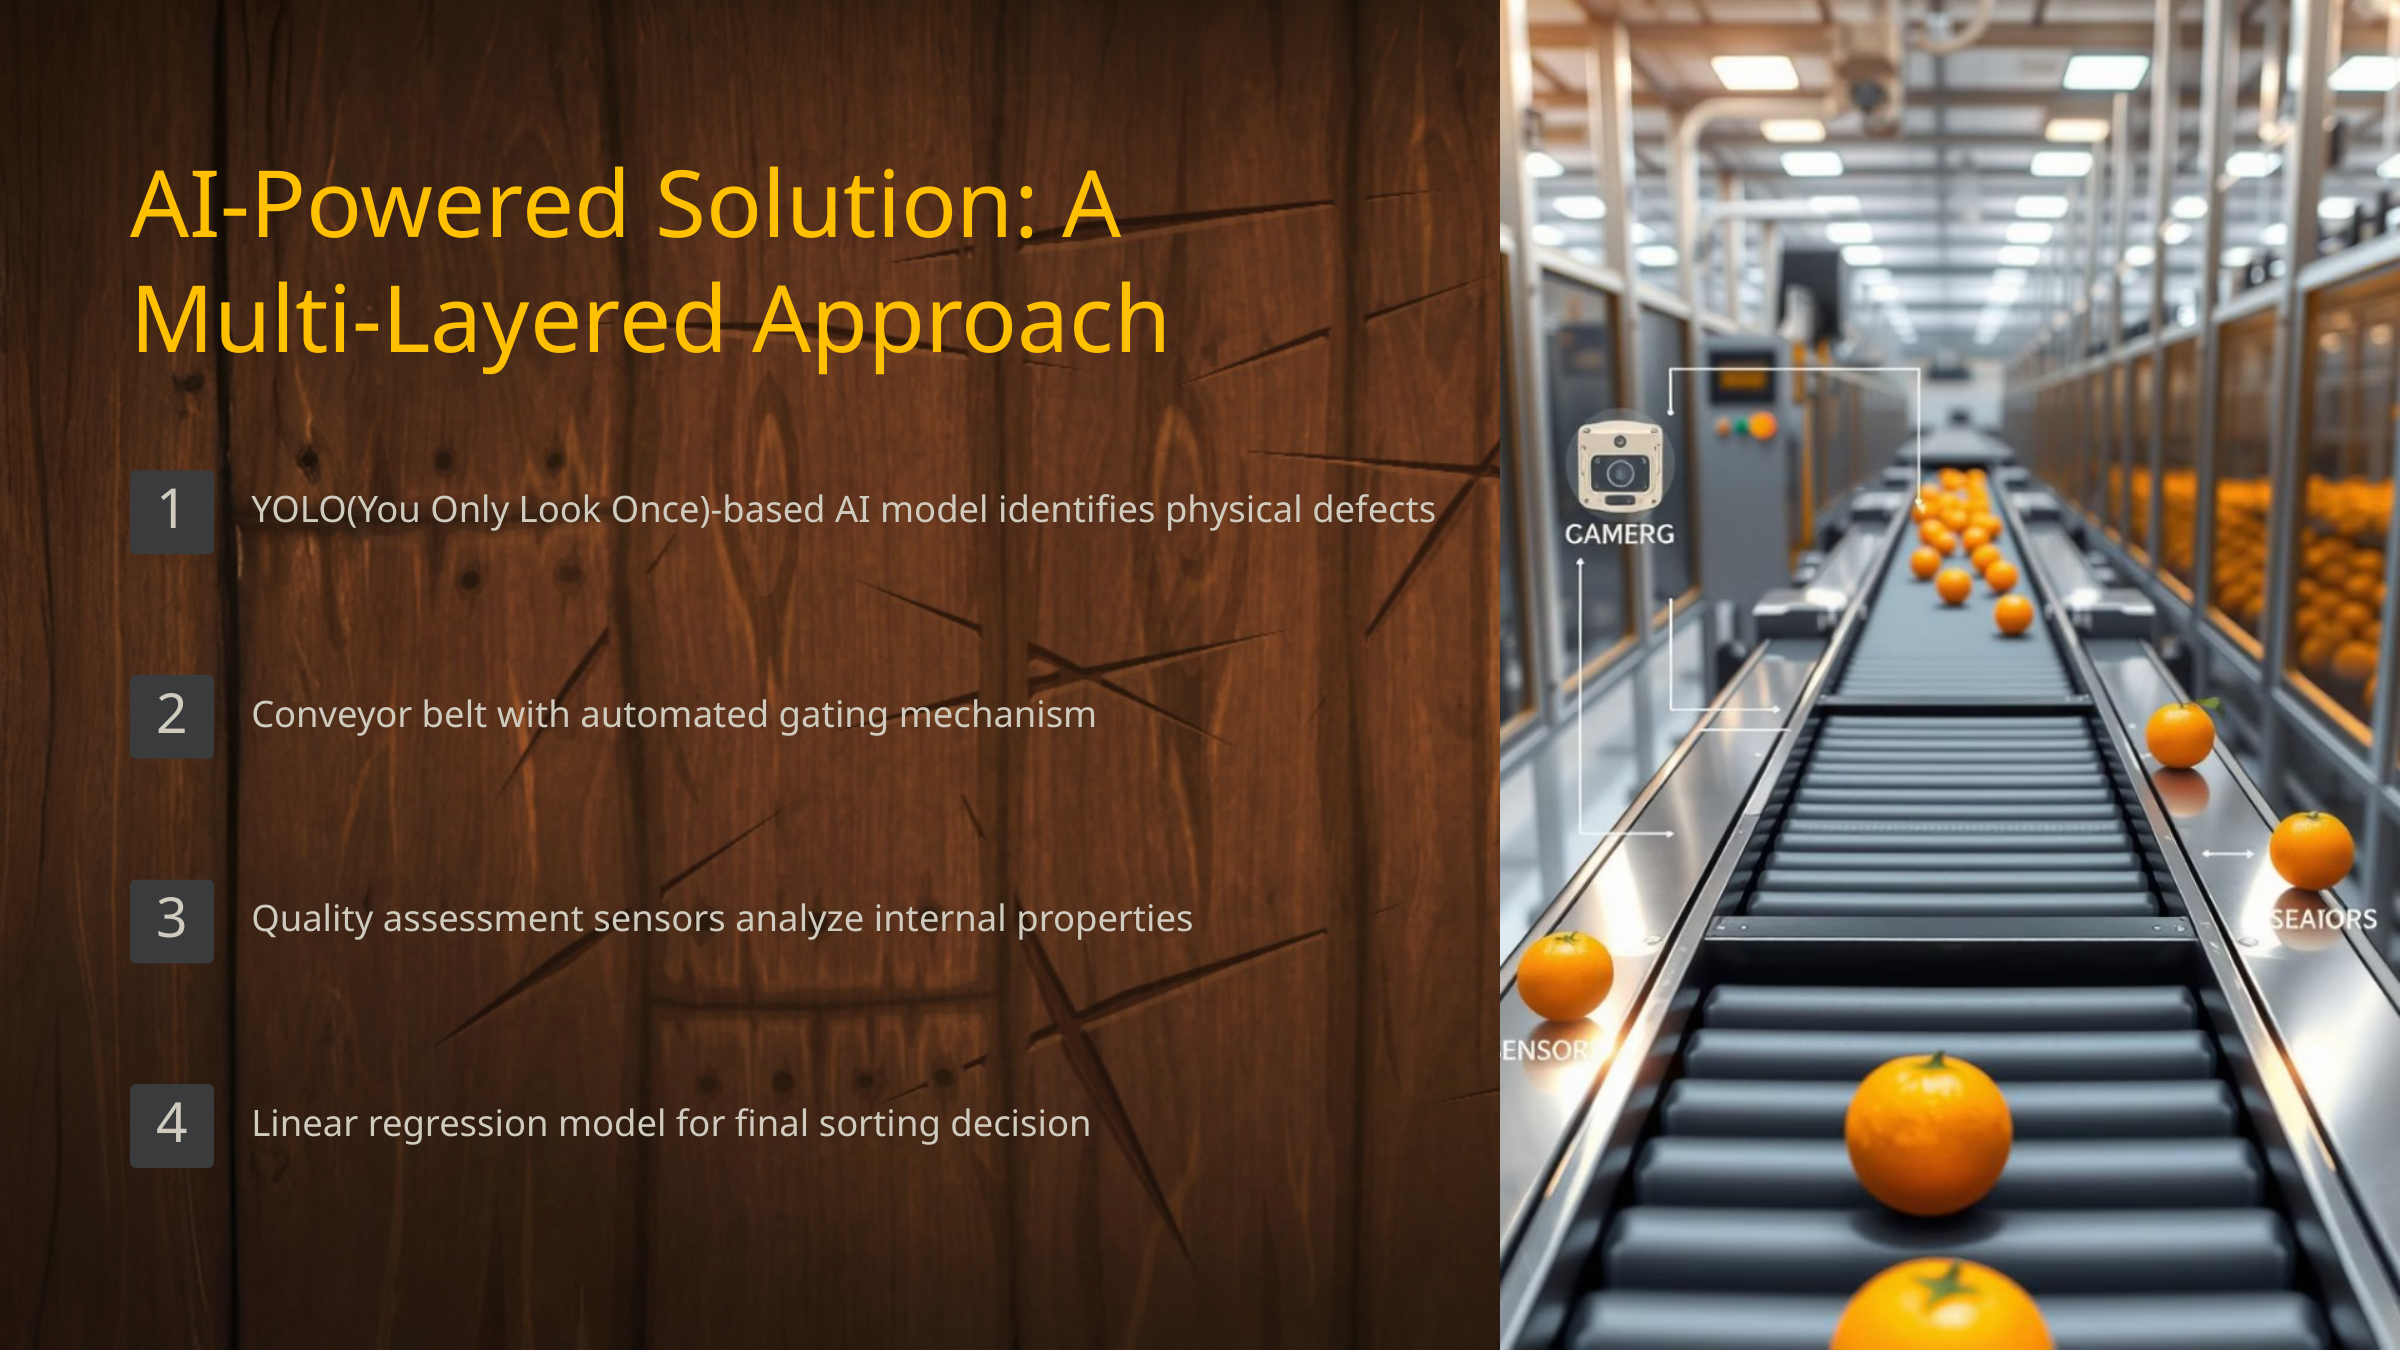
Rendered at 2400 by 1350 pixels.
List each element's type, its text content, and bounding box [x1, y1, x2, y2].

text_box [130, 470, 214, 555]
text_box [130, 879, 214, 964]
text_box Quality assessment sensors analyze internal properties [251, 879, 1370, 940]
picture [0, 0, 2400, 1350]
text_box 3 [154, 893, 190, 950]
text_box [130, 1084, 214, 1168]
text_box 4 [155, 1098, 189, 1154]
text_box Conveyor belt with automated gating mechanism [251, 674, 1370, 735]
text_box 1 [162, 484, 182, 541]
text_box YOLO(You Only Look Once)-based AI model identifies physical defects [251, 470, 1370, 530]
text_box [130, 674, 214, 759]
text_box AI-Powered Solution: A Multi-Layered Approach [130, 140, 1370, 373]
text_box 2 [154, 688, 190, 745]
text_box Linear regression model for final sorting decision [251, 1084, 1370, 1144]
